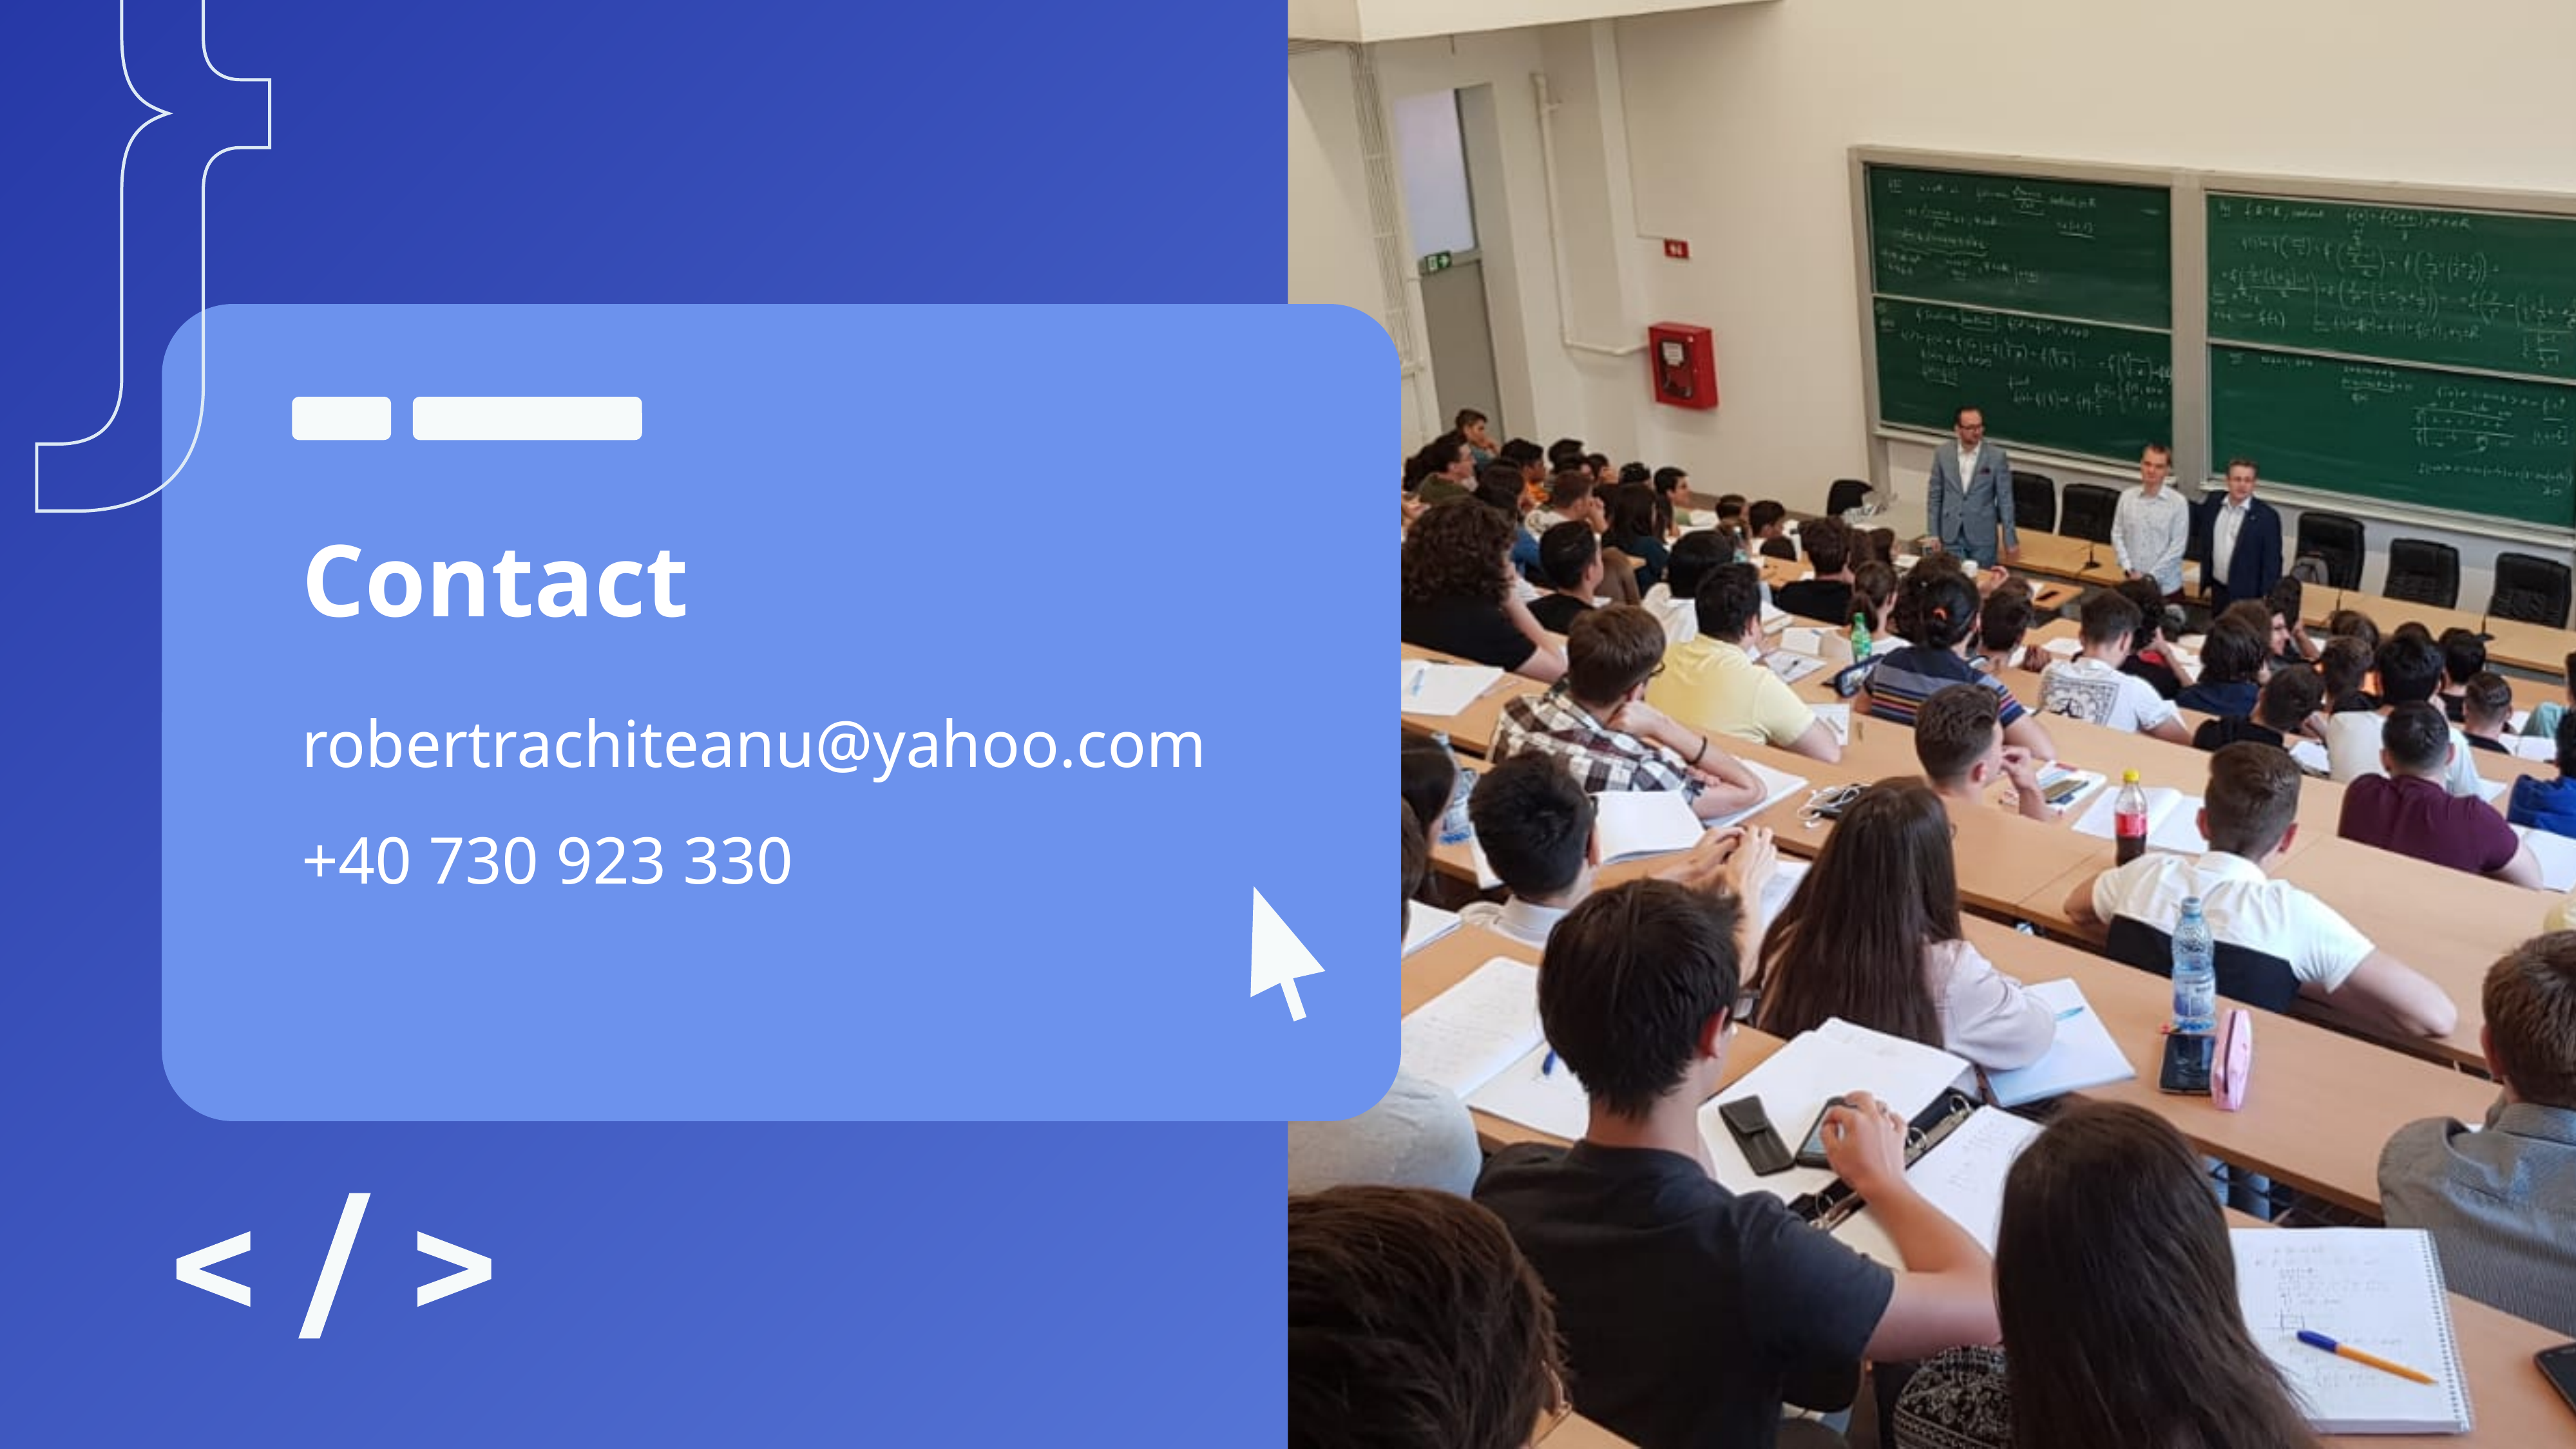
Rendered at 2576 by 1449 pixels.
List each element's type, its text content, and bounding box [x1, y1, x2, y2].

picture [1288, 0, 2576, 1449]
text_box [1250, 902, 1288, 1004]
text_box [291, 395, 392, 441]
text_box [161, 303, 1288, 1122]
text_box Contact [292, 513, 1248, 641]
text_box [177, 1193, 491, 1339]
text_box [35, 0, 272, 513]
text_box [412, 395, 643, 441]
text_box robertrachiteanu@yahoo.com +40 730 923 330 [292, 674, 1288, 902]
